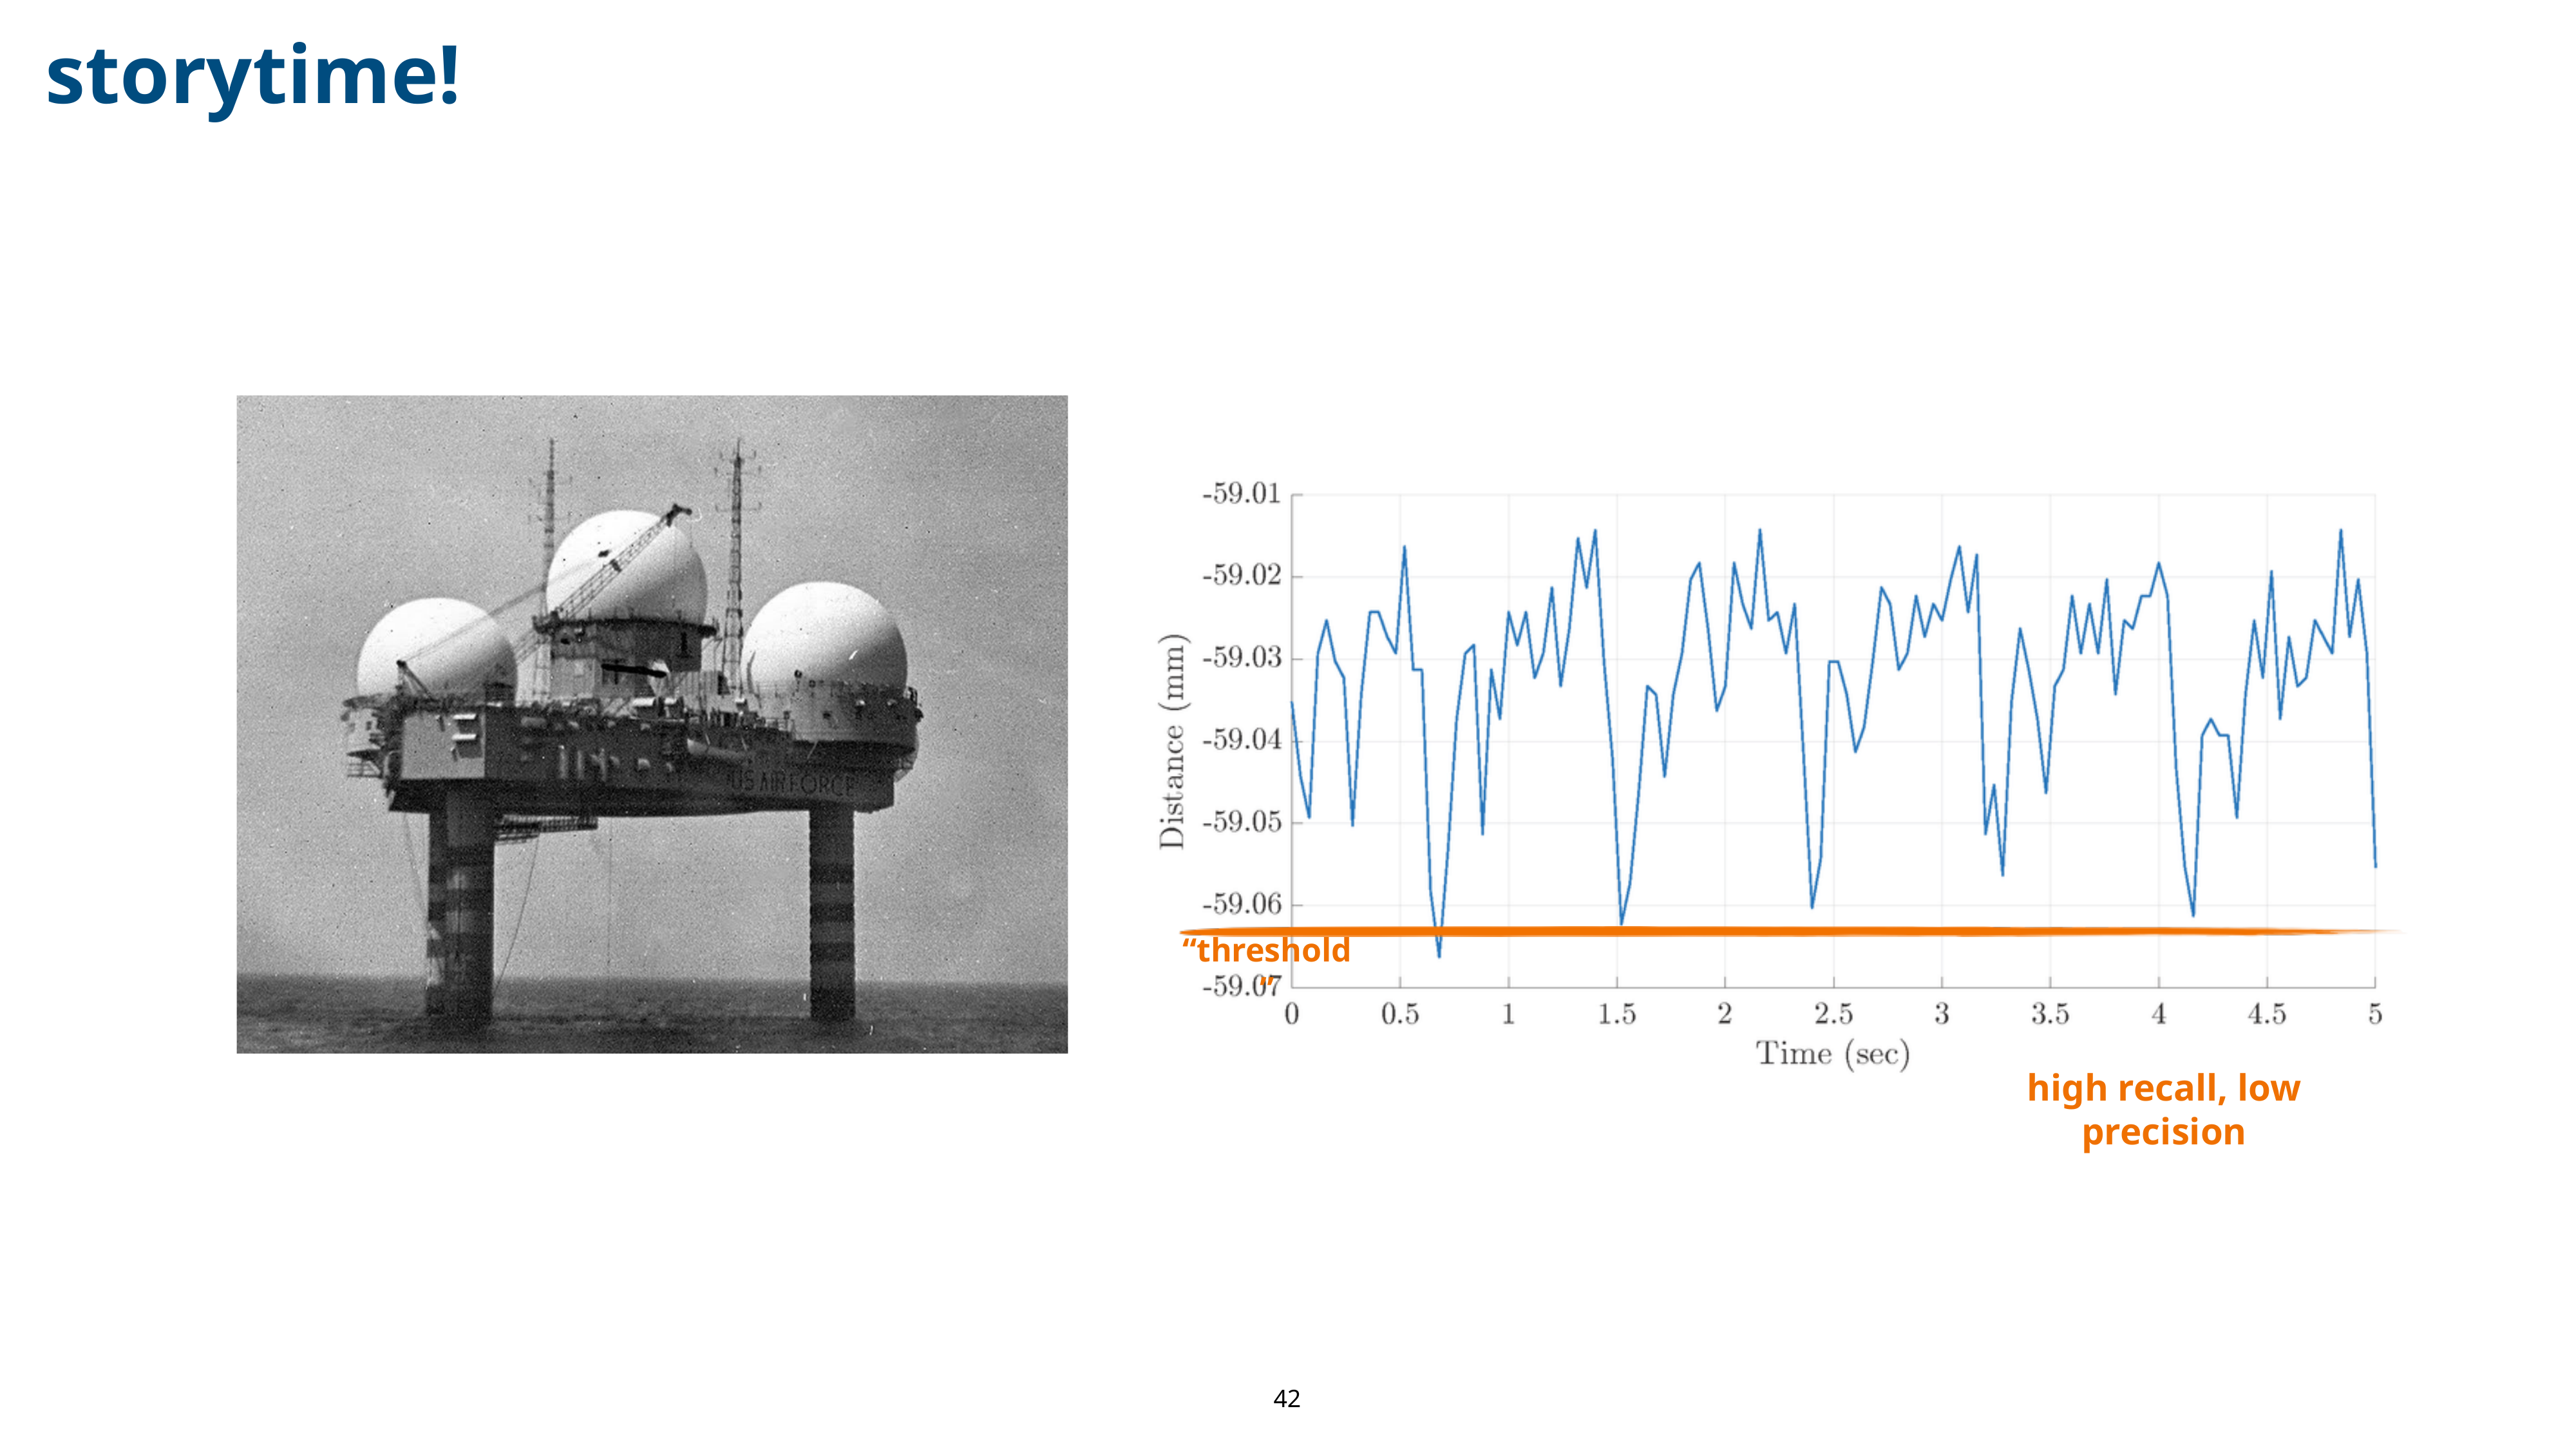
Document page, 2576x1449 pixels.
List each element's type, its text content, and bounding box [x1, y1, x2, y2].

text_box high recall, low precision [1944, 1083, 2385, 1157]
picture [1154, 371, 2424, 1078]
text_box storytime! [40, 28, 482, 115]
picture [236, 395, 1068, 1054]
slide_number 42 [1267, 1083, 1307, 1422]
